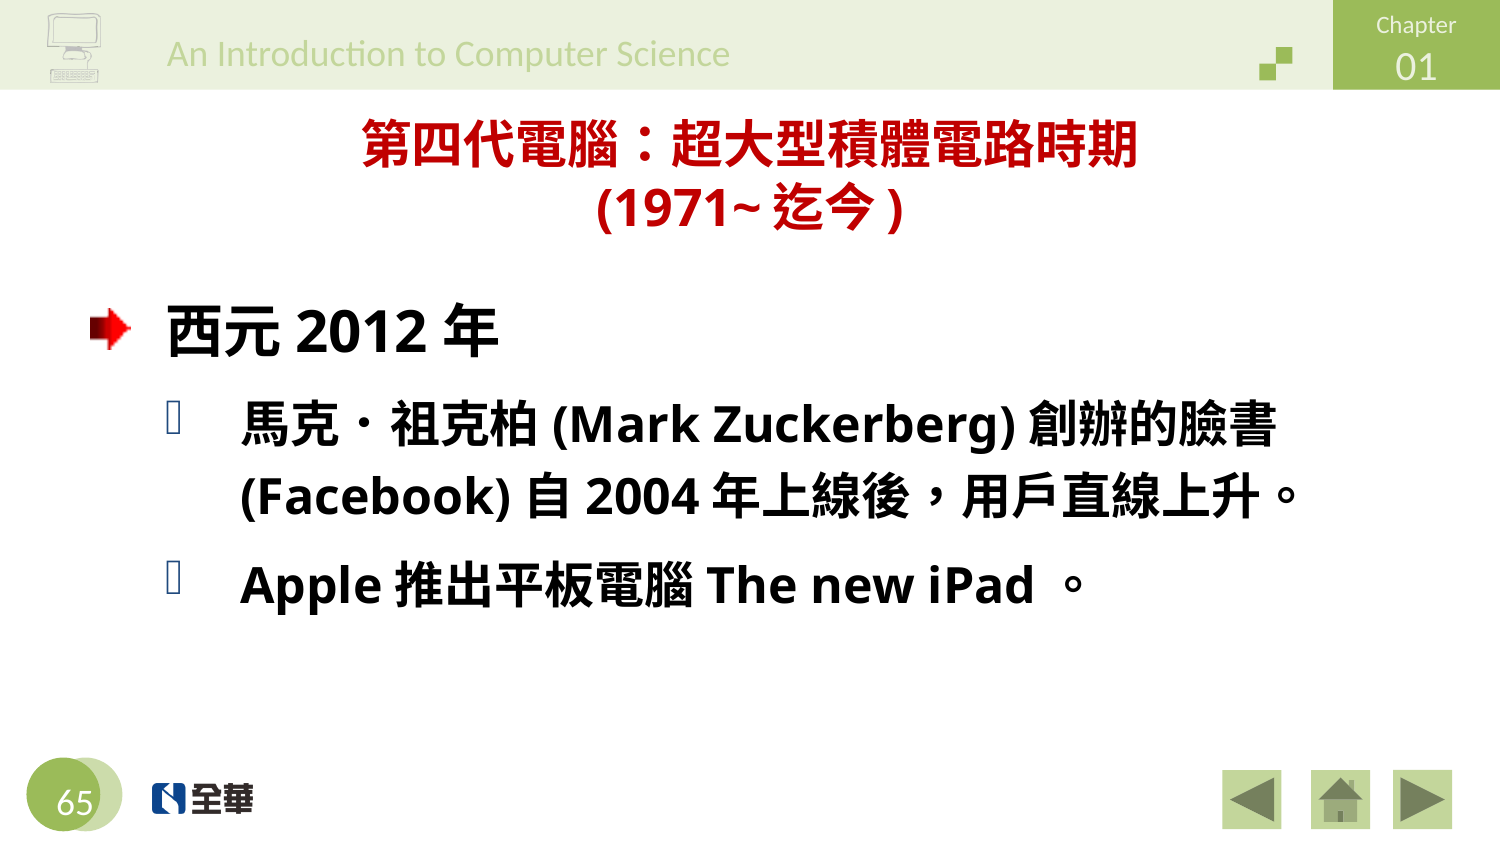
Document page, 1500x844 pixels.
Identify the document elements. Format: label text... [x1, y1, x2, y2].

picture [90, 308, 131, 350]
picture [47, 13, 101, 83]
title 第四代電腦：超大型積體電路時期 (1971~迄今) [75, 104, 1425, 245]
list 西元2012年 馬克．祖克柏(Mark Zuckerberg)創辦的臉書(Facebook)自2004年上線後，用戶直線上升。 Apple推出平板電腦The new iPad。 [75, 272, 1425, 754]
picture [152, 783, 253, 814]
